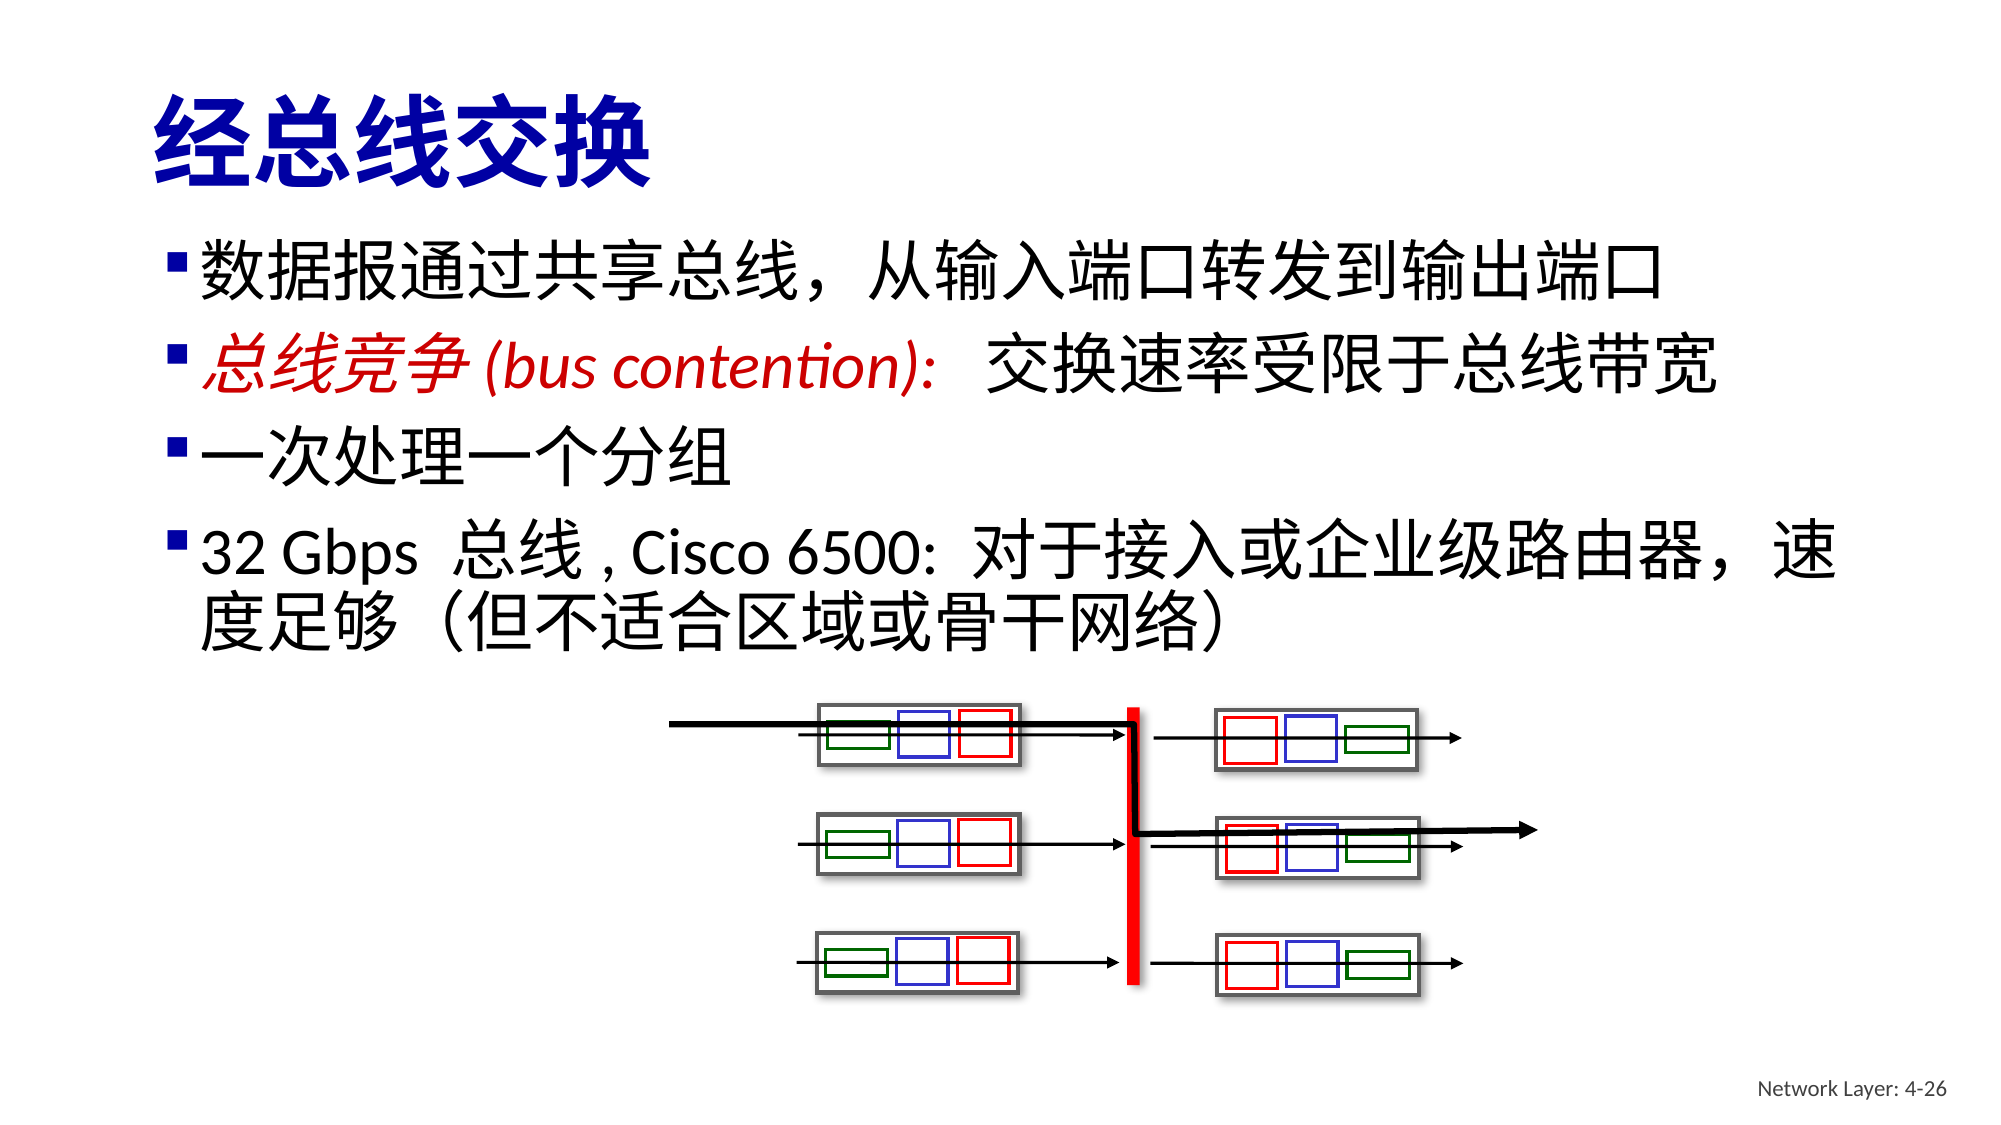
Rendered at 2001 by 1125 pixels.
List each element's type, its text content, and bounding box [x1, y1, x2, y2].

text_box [669, 705, 1538, 995]
list 数据报通过共享总线，从输入端口转发到输出端口 总线竞争(bus contention): 交换速率受限于总线带宽 一次处理一个分组 32 Gbps 总线, Cisco 6500: 对于接入或企业级路由器，速度足够（但不适合区域或骨干网络） [126, 230, 1862, 685]
slide_number Network Layer: 4-26 [1512, 1056, 1963, 1117]
title 经总线交换 [137, 74, 1863, 221]
